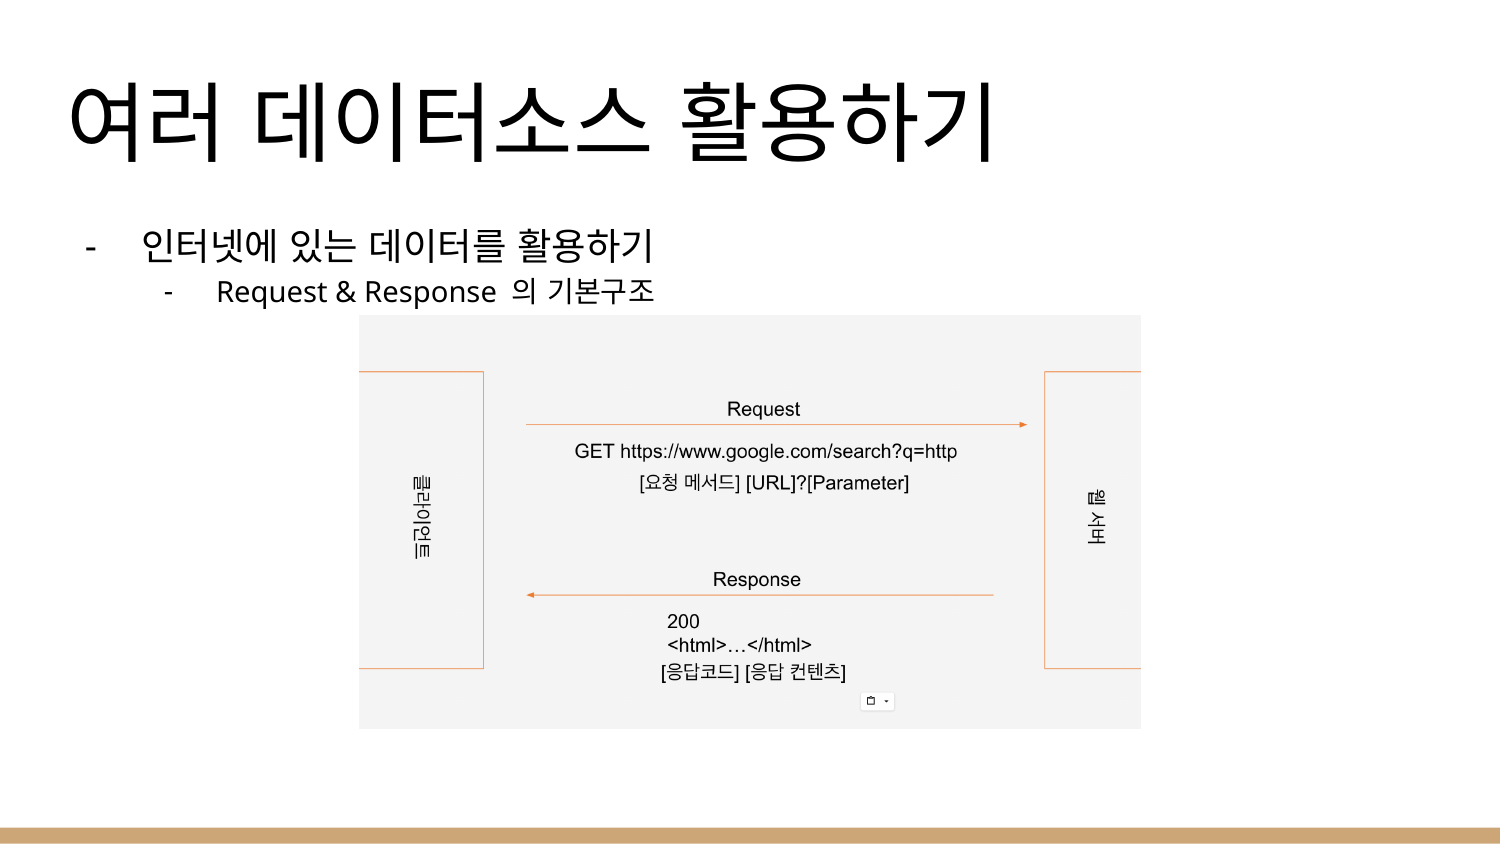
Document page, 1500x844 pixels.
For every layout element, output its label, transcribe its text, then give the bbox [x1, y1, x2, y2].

picture [359, 315, 1141, 729]
title 여러 데이터소스 활용하기 [51, 51, 1449, 189]
list 인터넷에 있는 데이터를 활용하기 Request & Response 의 기본구조 [51, 200, 1449, 752]
